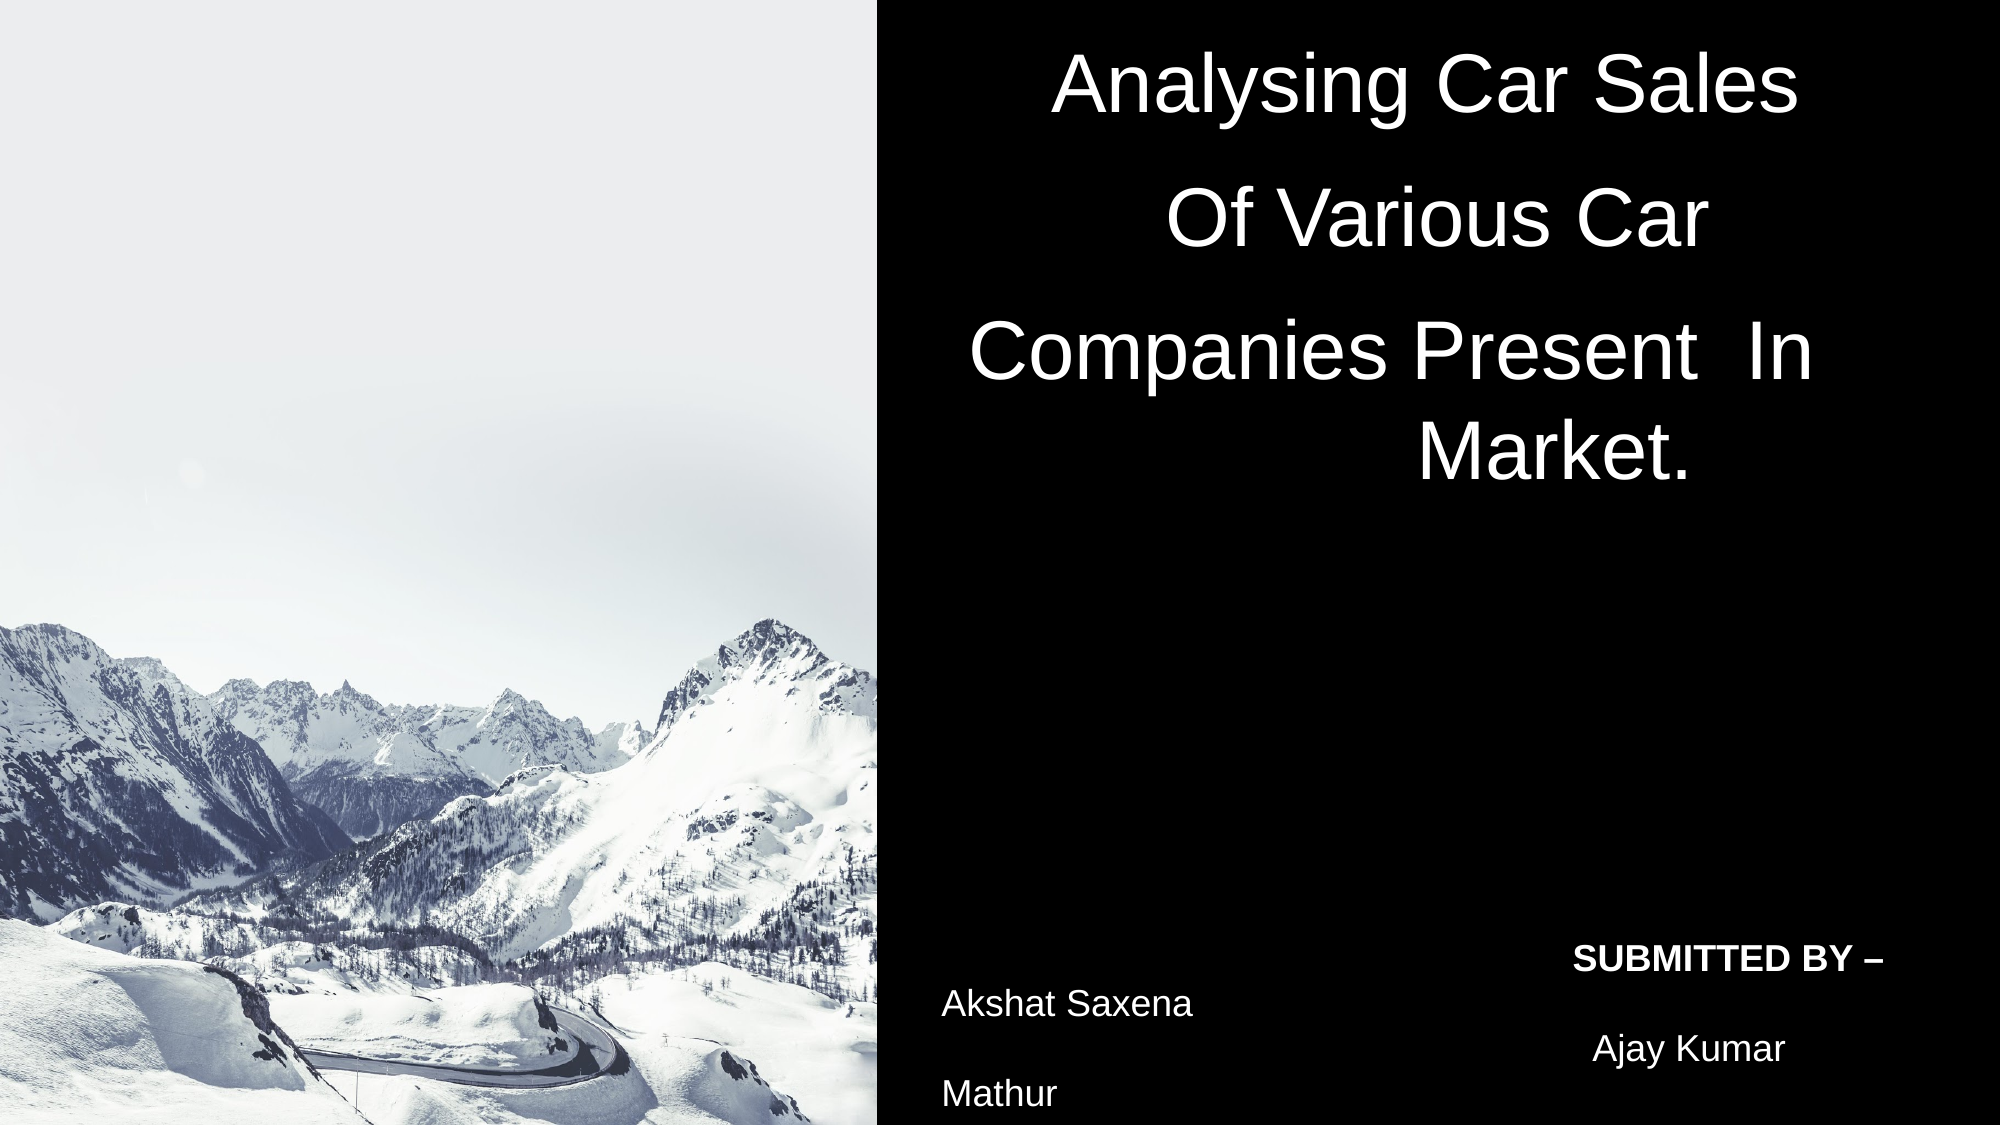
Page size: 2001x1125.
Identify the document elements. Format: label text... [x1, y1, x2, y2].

text_box Analysing Car Sales Of Various Car Companies Present In Market. SUBMITTED BY – Akshat Saxena Ajay Kumar Mathur SUBMITTED TO - Mr. Ravi Kumar [926, 22, 1927, 1125]
picture [0, 0, 877, 1125]
